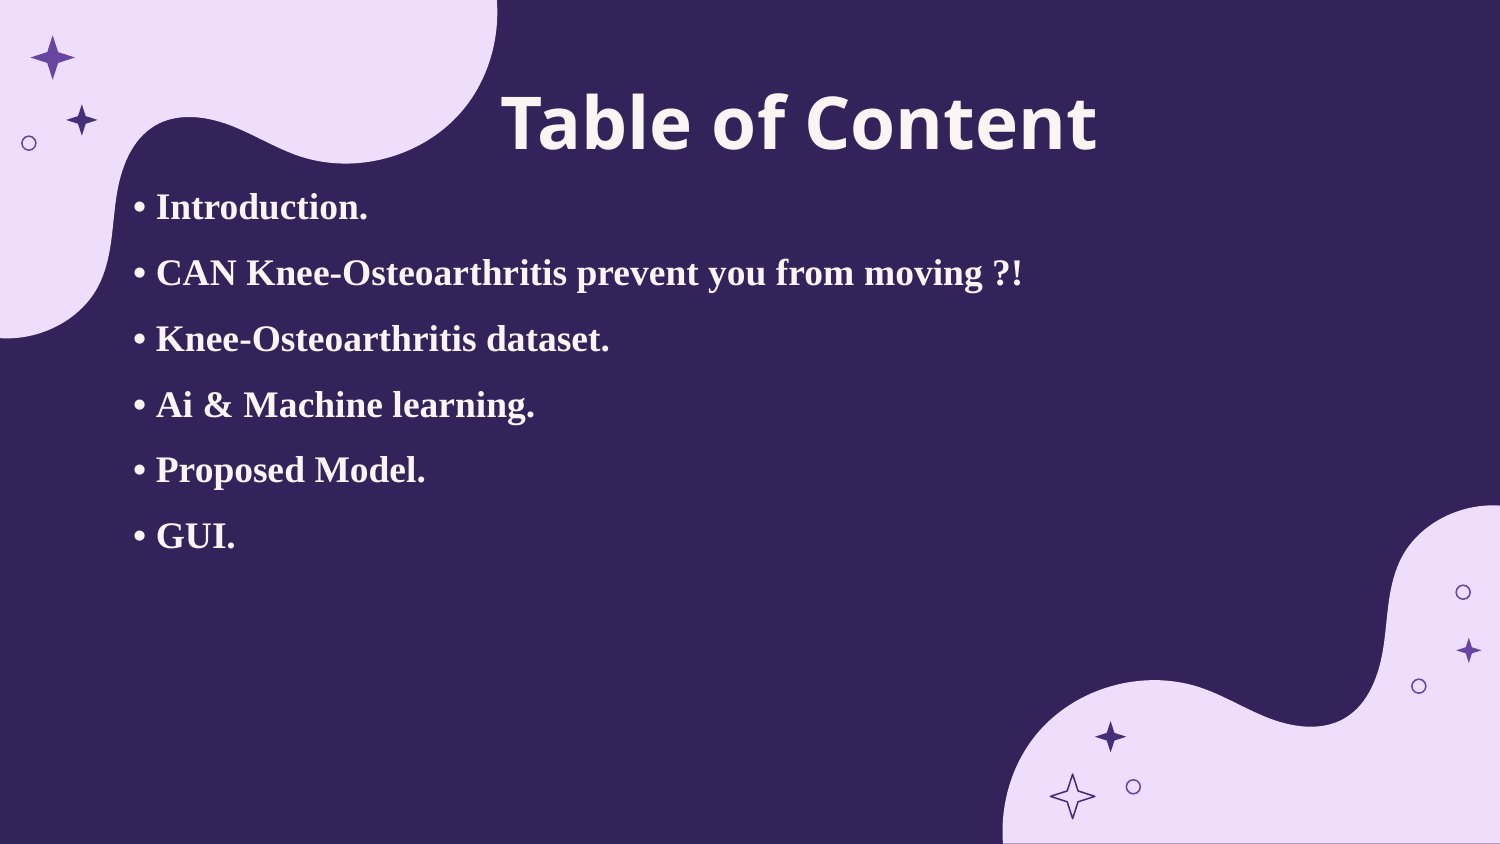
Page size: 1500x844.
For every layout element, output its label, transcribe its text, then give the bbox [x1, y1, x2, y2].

list • Introduction. • CAN Knee-Osteoarthritis prevent you from moving ?! • Knee-Osteoarthritis dataset. • Ai & Machine learning. • Proposed Model. • GUI. [118, 166, 1382, 750]
title Table of Content [168, 72, 1432, 167]
